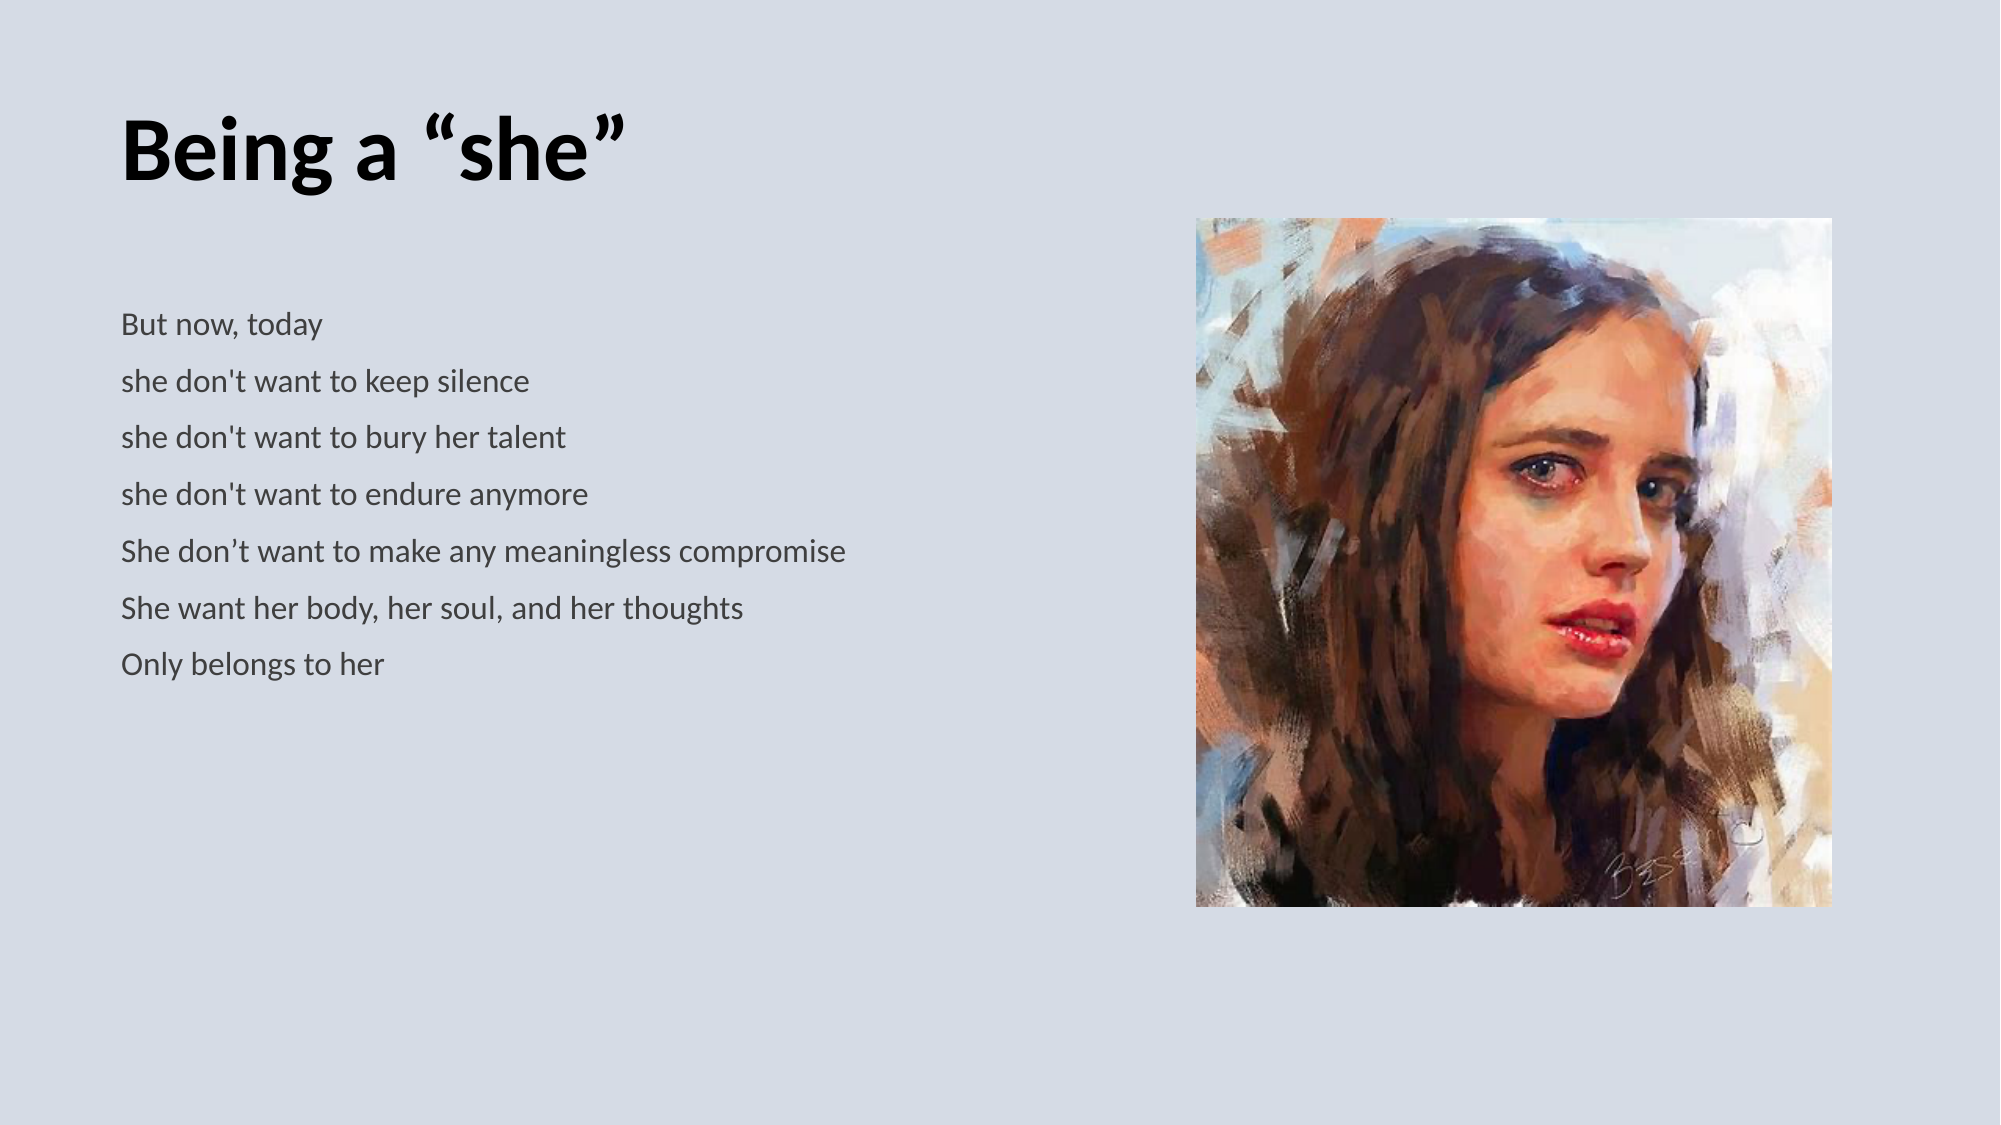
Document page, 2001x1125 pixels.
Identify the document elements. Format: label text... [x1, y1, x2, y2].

picture [1196, 218, 1832, 907]
title Being a “she” [106, 42, 1832, 260]
list But now, today she don't want to keep silence she don't want to bury her talent she don't want to endure anymore She don’t want to make any meaningless compromise She want her body, her soul, and her thoughts Only belongs to her [106, 299, 1832, 1014]
